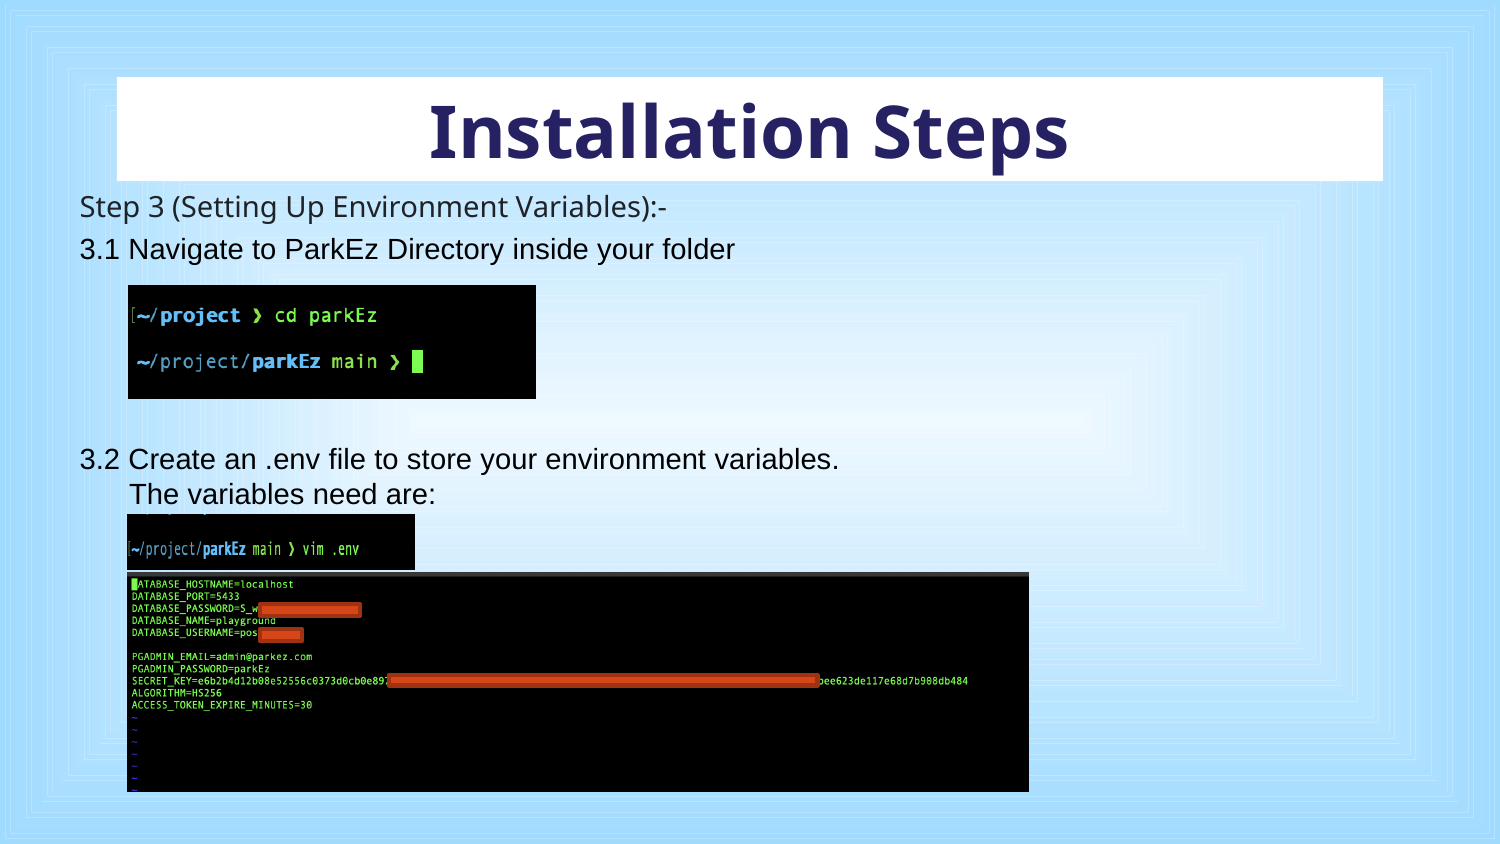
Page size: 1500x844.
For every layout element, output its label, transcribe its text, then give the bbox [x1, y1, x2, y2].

text_box 3.1 Navigate to ParkEz Directory inside your folder 3.2 Create an .env file to store your environment variables. The variables need are: [64, 223, 966, 553]
picture [127, 572, 1029, 793]
picture [128, 285, 536, 399]
title Installation Steps [116, 77, 1383, 182]
picture [127, 514, 415, 570]
text_box Step 3 (Setting Up Environment Variables):- [64, 181, 818, 223]
